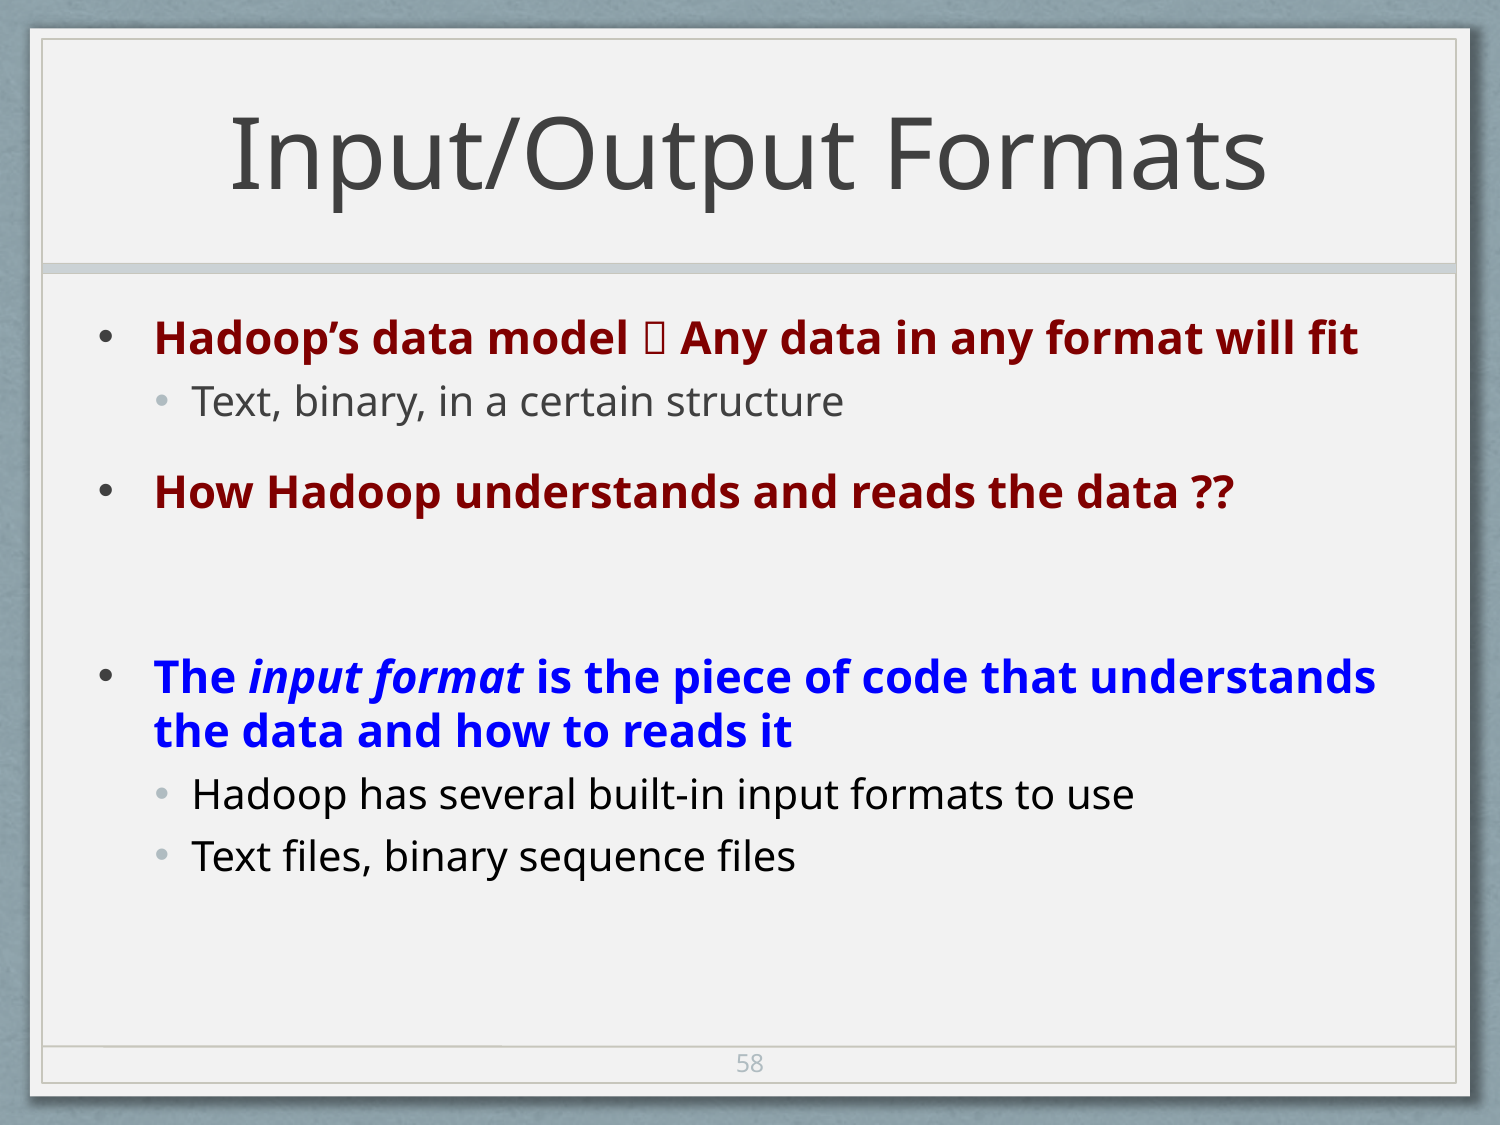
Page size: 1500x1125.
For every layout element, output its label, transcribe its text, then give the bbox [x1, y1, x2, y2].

slide_number 58 [687, 1042, 813, 1088]
list Hadoop’s data model  Any data in any format will fit Text, binary, in a certain structure How Hadoop understands and reads the data ?? The input format is the piece of code that understands the data and how to reads it Hadoop has several built-in input formats to use Text files, binary sequence files [82, 301, 1400, 892]
title Input/Output Formats [147, 40, 1353, 260]
